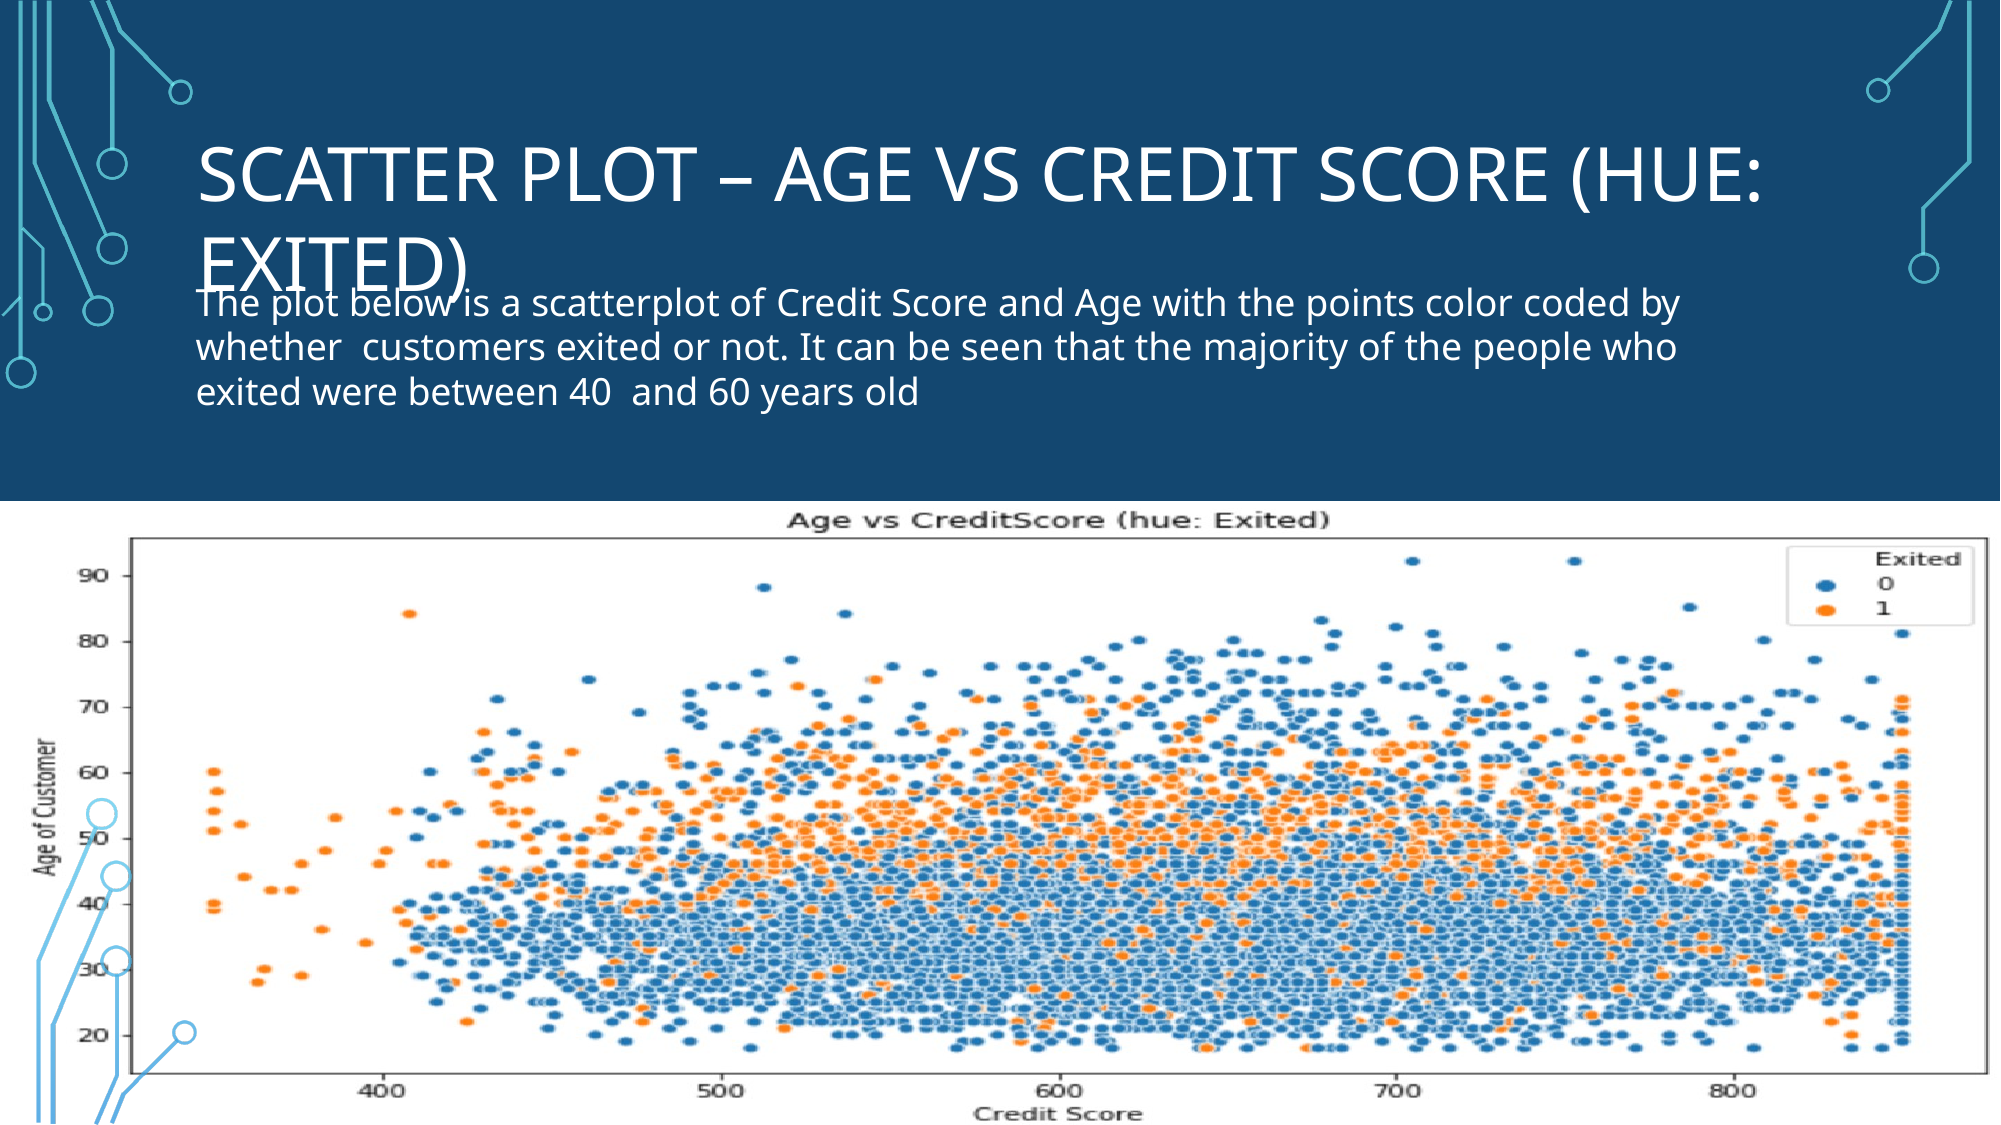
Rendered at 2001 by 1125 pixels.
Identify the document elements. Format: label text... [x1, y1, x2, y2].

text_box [0, 501, 2000, 1125]
picture [1, 0, 193, 389]
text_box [36, 797, 198, 1125]
text_box SCATTER PLOT – AGE VS CREDIT SCORE (HUE: EXITED) [195, 123, 1837, 306]
text_box The plot below is a scatterplot of Credit Score and Age with the points color coded by whether customers exited or not. It can be seen that the majority of the people who exited were between 40 and 60 years old [193, 278, 1687, 415]
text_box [1864, 0, 1972, 285]
